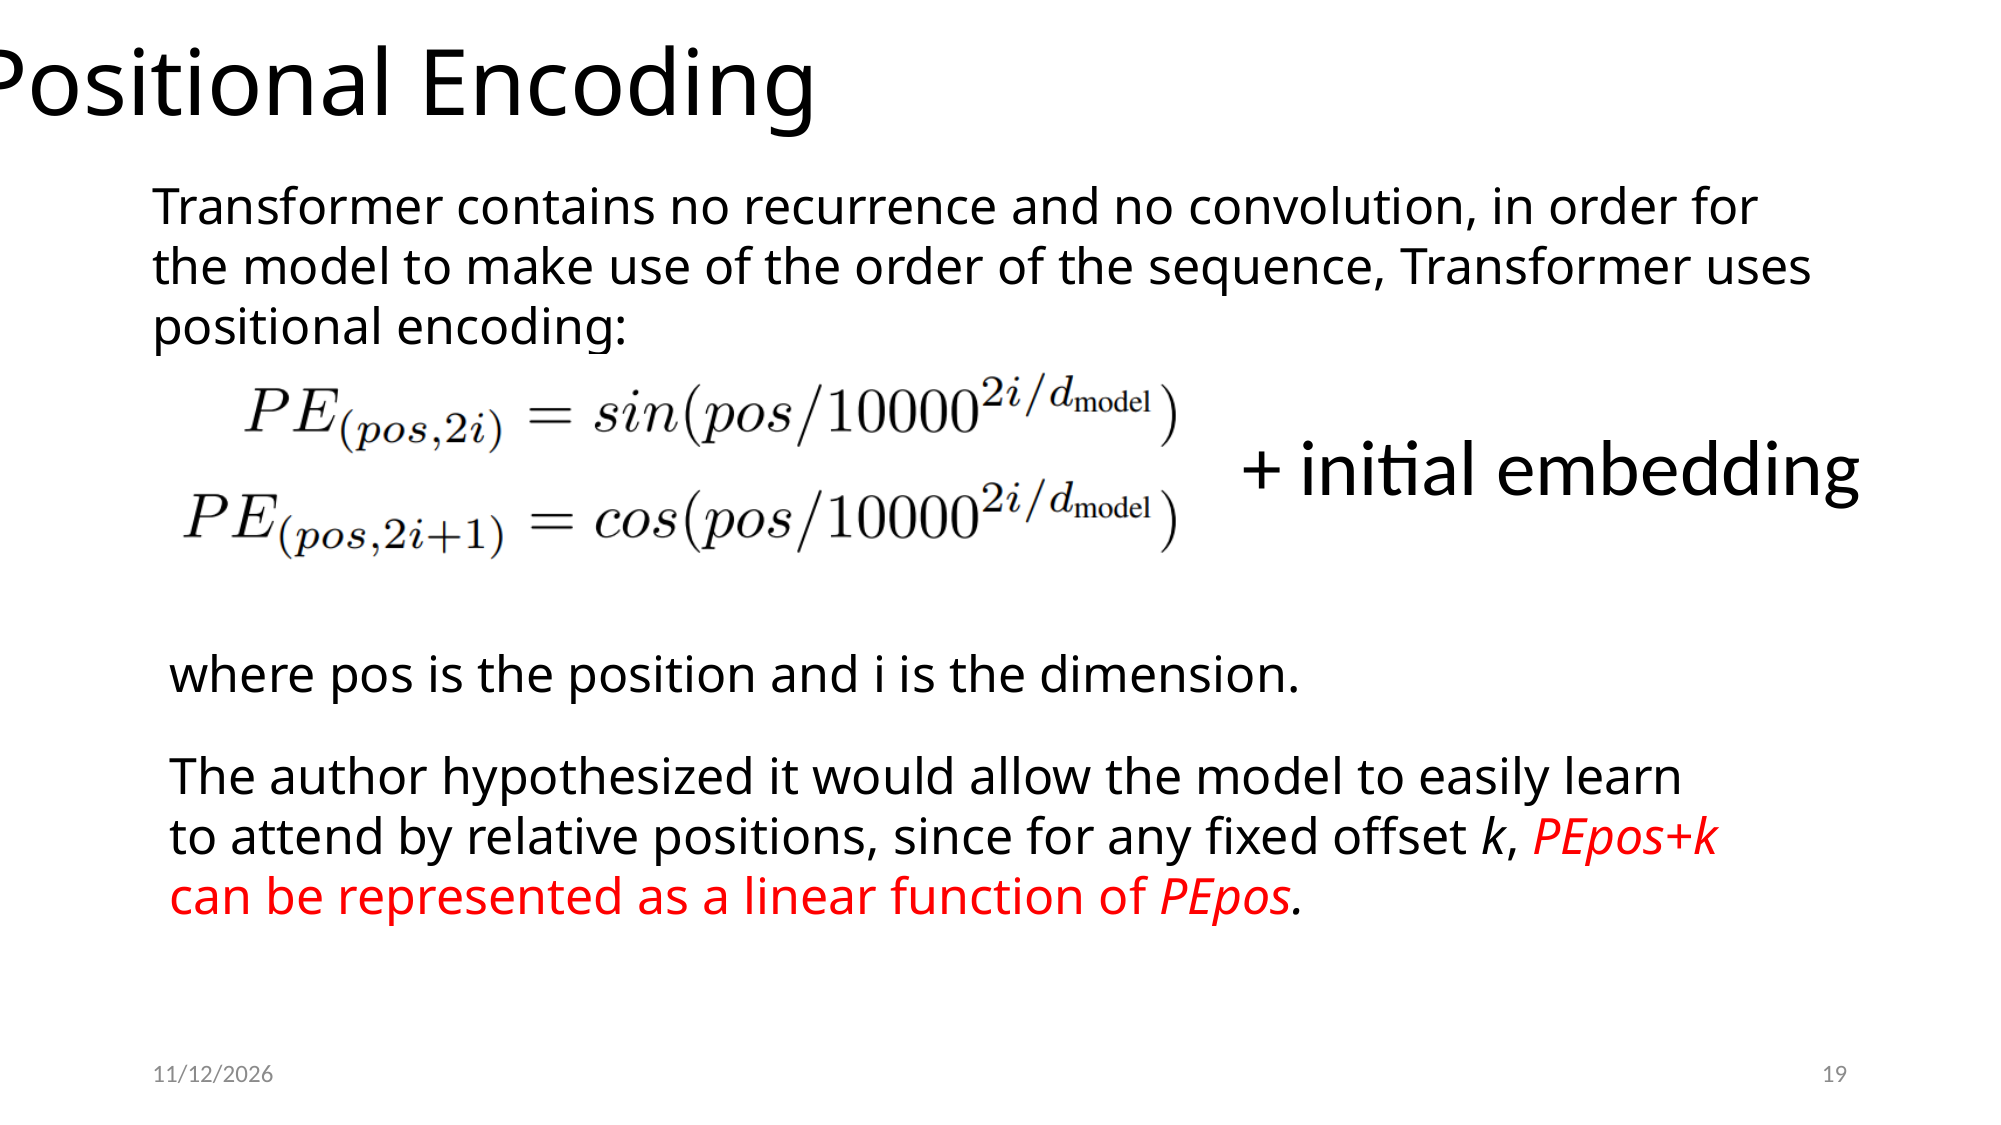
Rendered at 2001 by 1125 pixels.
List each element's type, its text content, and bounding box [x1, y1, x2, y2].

text_box + initial embedding [1227, 408, 1877, 519]
text_box Positional Encoding [0, 16, 835, 142]
text_box Transformer contains no recurrence and no convolution, in order for the model to make use of the order of the sequence, Transformer uses positional encoding: [137, 166, 1863, 362]
text_box The author hypothesized it would allow the model to easily learn to attend by relative positions, since for any fixed offset k, PEpos+k can be represented as a linear function of PEpos. [154, 737, 1759, 932]
text_box where pos is the position and i is the dimension. [155, 635, 1583, 710]
picture [165, 354, 1191, 574]
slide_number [137, 1042, 588, 1103]
slide_number 19 [1412, 1042, 1863, 1103]
